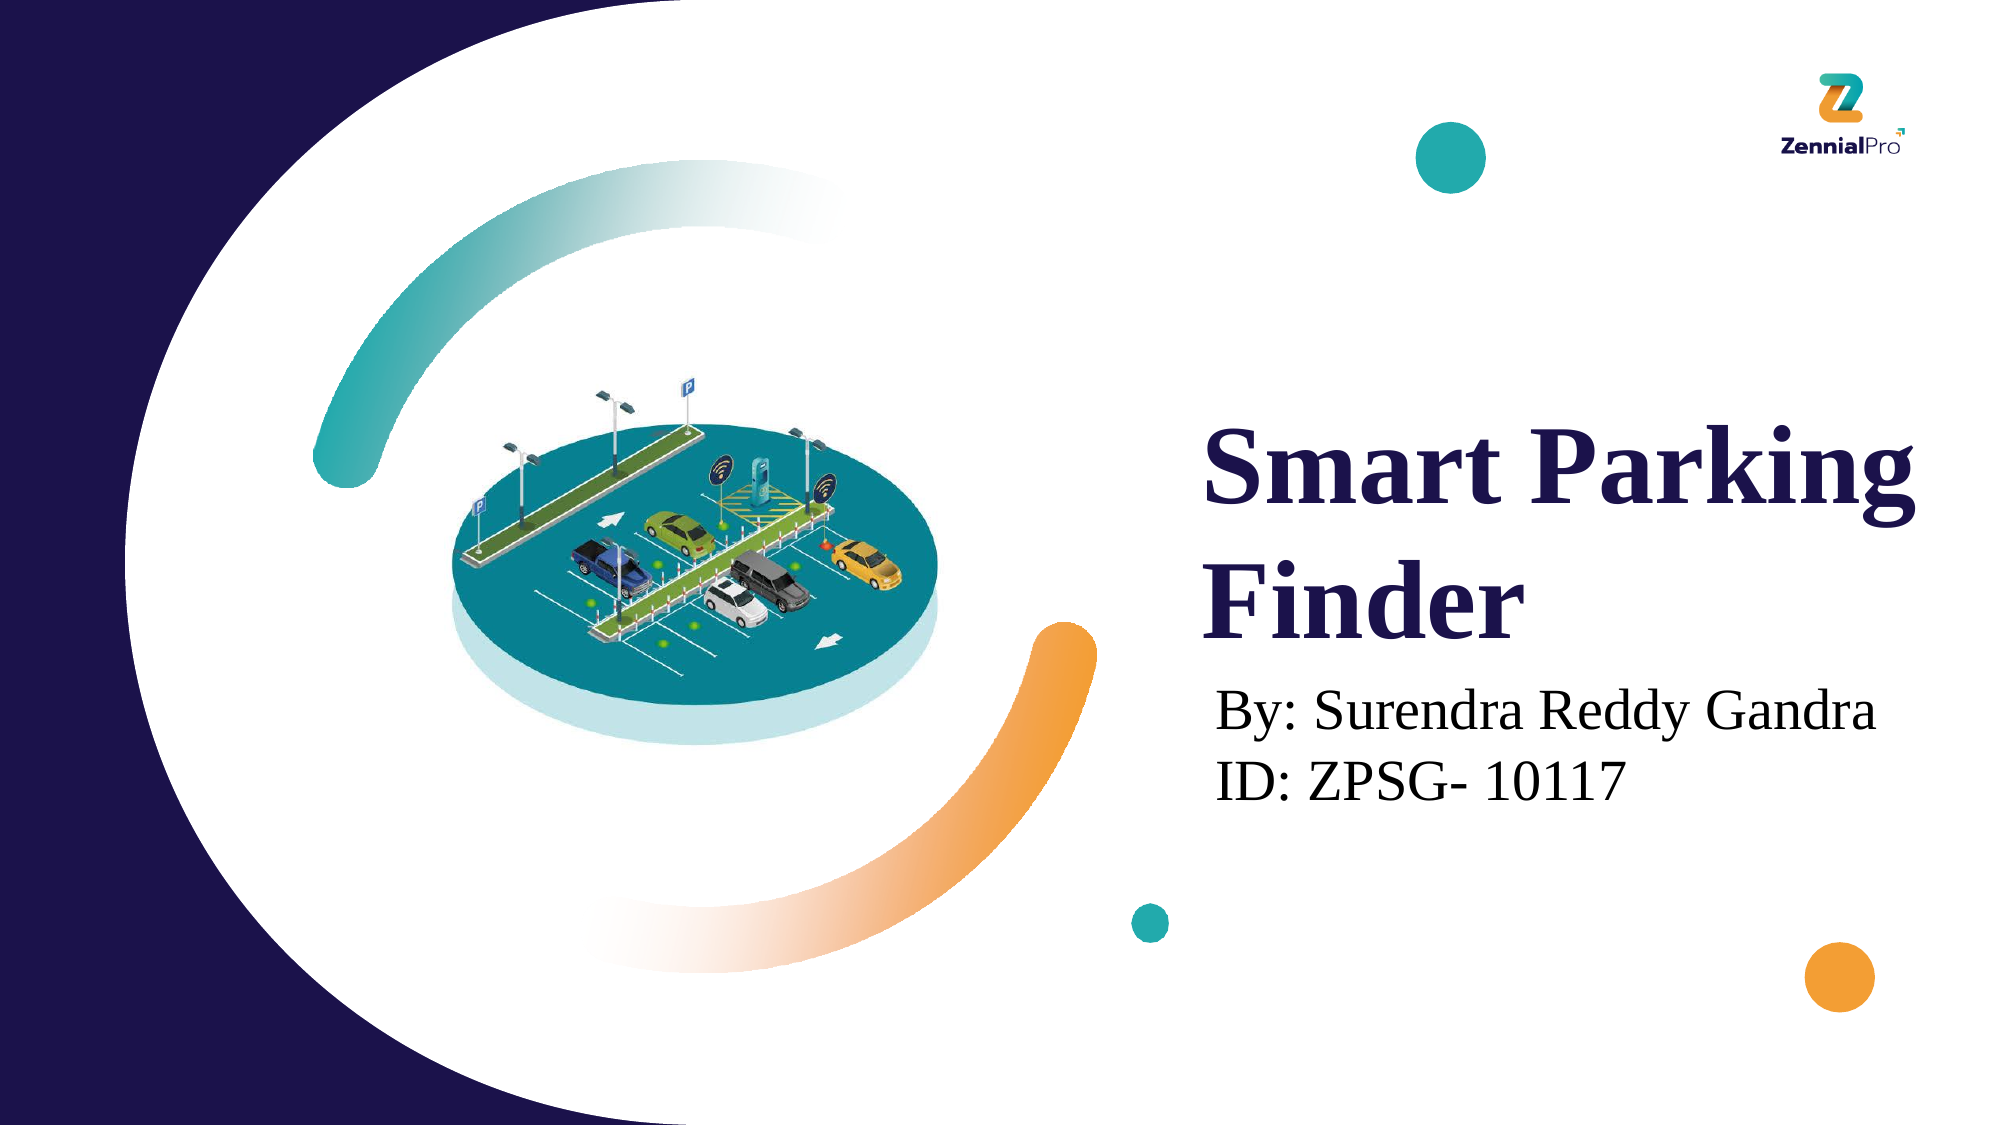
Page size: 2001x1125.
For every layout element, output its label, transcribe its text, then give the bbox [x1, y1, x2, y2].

picture [443, 371, 945, 754]
title Smart Parking Finder [1278, 310, 1966, 661]
picture [1780, 72, 1905, 154]
text_box [1804, 942, 1876, 1013]
text_box By: Surendra Reddy Gandra ID: ZPSG- 10117 [1278, 664, 2000, 819]
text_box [0, 0, 1276, 1125]
text_box [1415, 121, 1486, 194]
